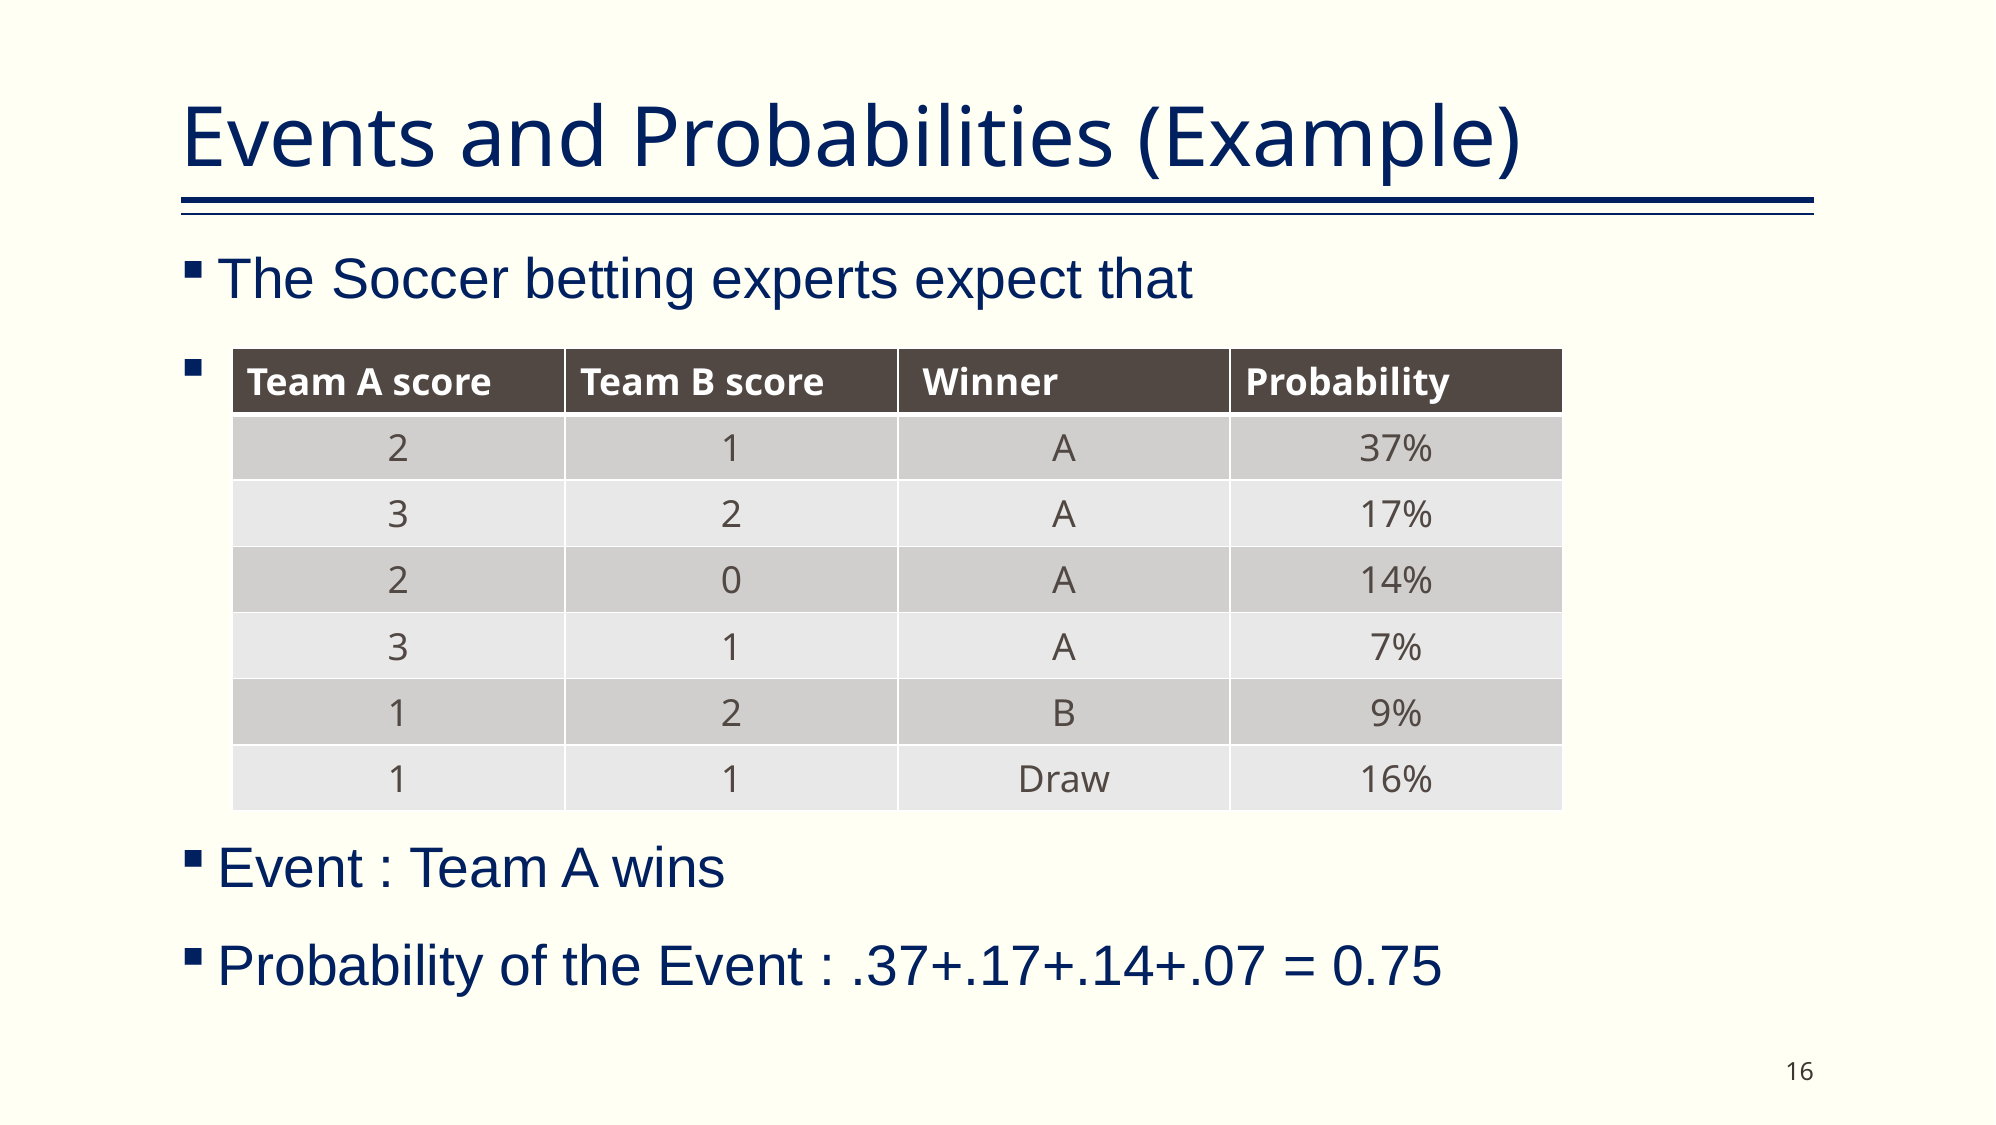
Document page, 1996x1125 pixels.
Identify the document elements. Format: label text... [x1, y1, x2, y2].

table_cell 16% [1231, 746, 1562, 810]
table_cell 7% [1231, 613, 1562, 678]
table_cell 1 [566, 746, 897, 810]
table_cell 1 [566, 417, 897, 479]
table_cell A [899, 547, 1229, 612]
table_cell 14% [1231, 547, 1562, 612]
table_header Probability [1231, 349, 1562, 412]
table_cell 1 [233, 679, 564, 744]
table_cell 2 [566, 481, 897, 546]
table_cell 1 [566, 613, 897, 678]
table_cell A [899, 613, 1229, 678]
table_cell 9% [1231, 679, 1562, 744]
table_cell Draw [899, 746, 1229, 810]
title Events and Probabilities (Example) [180, 12, 1814, 193]
table_cell 37% [1231, 417, 1562, 479]
table_cell 1 [233, 746, 564, 810]
list The Soccer betting experts expect that Event : Team A wins Probability of the Event : .37+.17+.14+.07 = 0.75 [180, 241, 1836, 1007]
table_cell 2 [566, 679, 897, 744]
table_cell 2 [233, 547, 564, 612]
table_header Team A score [233, 349, 564, 412]
table_header Winner [899, 349, 1229, 412]
table_cell A [899, 481, 1229, 546]
table_cell 17% [1231, 481, 1562, 546]
table_cell 3 [233, 481, 564, 546]
table_cell 0 [566, 547, 897, 612]
table_cell 2 [233, 417, 564, 479]
table_cell A [899, 417, 1229, 479]
table_cell B [899, 679, 1229, 744]
slide_number 16 [1514, 1042, 1814, 1103]
table_header Team B score [566, 349, 897, 412]
table_cell 3 [233, 613, 564, 678]
